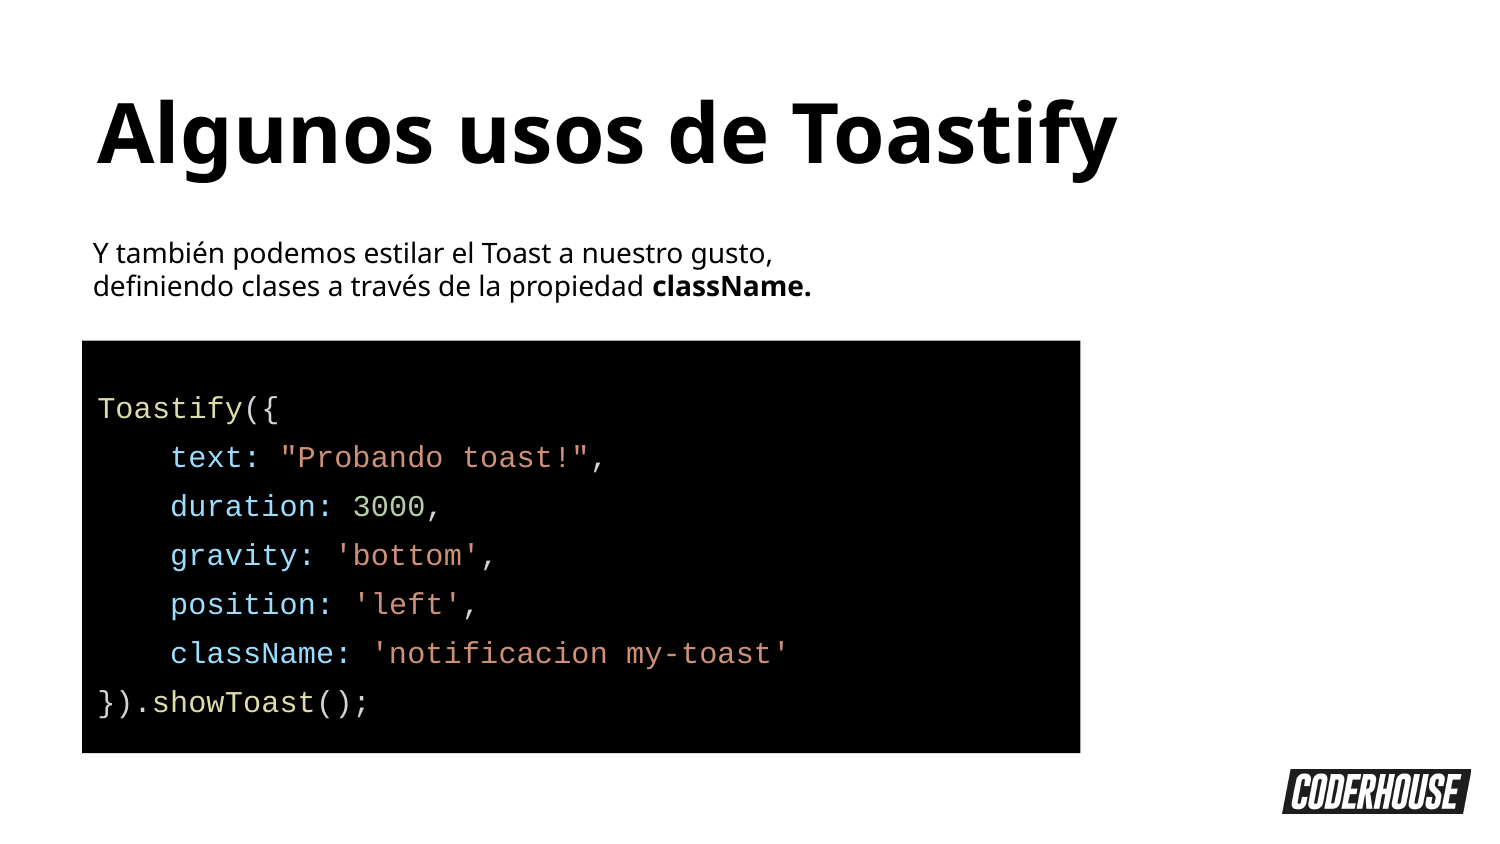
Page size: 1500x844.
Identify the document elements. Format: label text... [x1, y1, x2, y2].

text_box Toastify({ text: "Probando toast!", duration: 3000, gravity: 'bottom', position: 'left', className: 'notificacion my-toast' }).showToast(); [82, 340, 1081, 754]
picture [1281, 769, 1471, 814]
text_box Algunos usos de Toastify [82, 76, 1418, 197]
text_box Y también podemos estilar el Toast a nuestro gusto, definiendo clases a través de la propiedad className. [78, 220, 852, 318]
